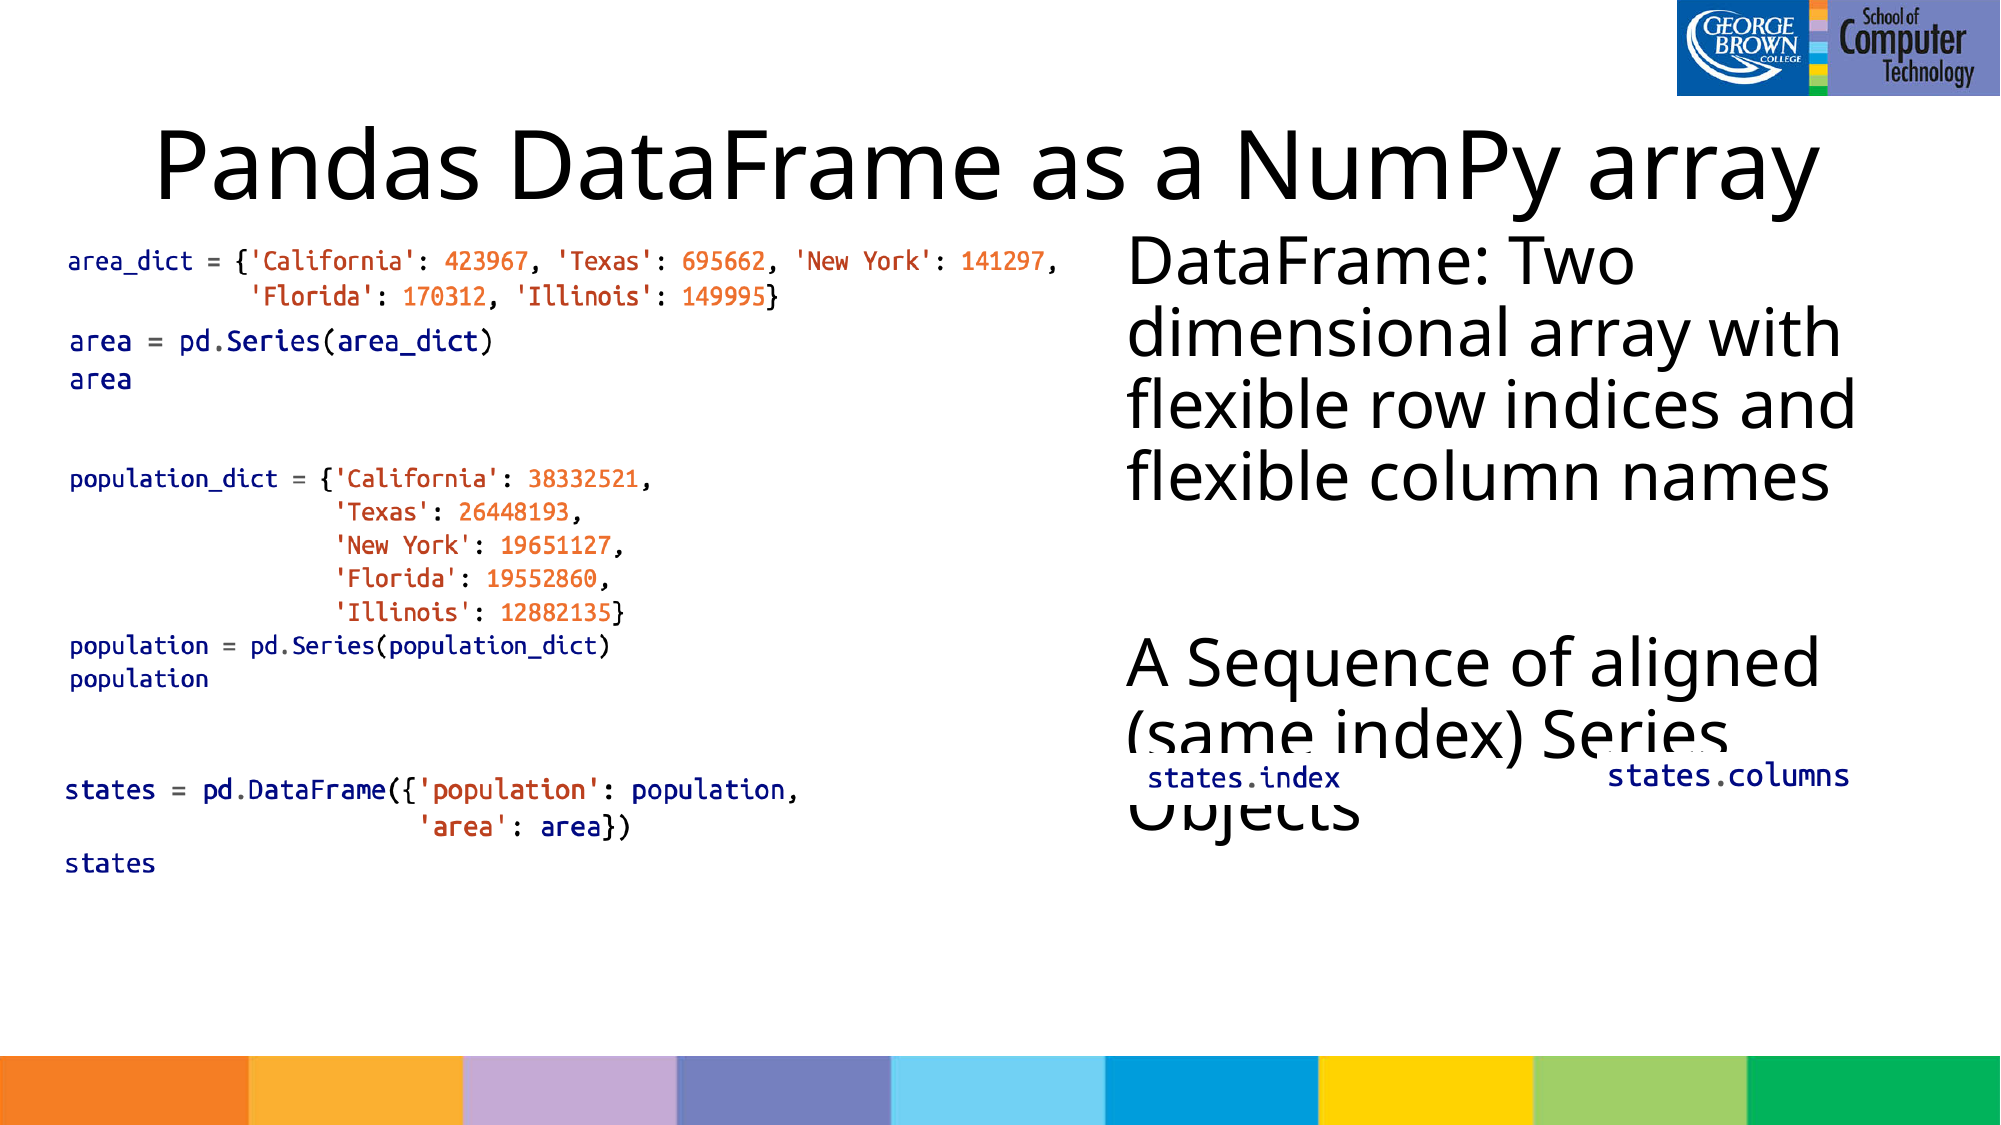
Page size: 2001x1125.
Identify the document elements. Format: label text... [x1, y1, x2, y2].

picture [1318, 1056, 2000, 1125]
title Pandas DataFrame as a NumPy array [137, 59, 1863, 278]
picture [1130, 753, 1362, 805]
picture [55, 769, 808, 886]
picture [1597, 752, 1863, 805]
picture [0, 1056, 1105, 1125]
picture [1677, 0, 2000, 96]
list DataFrame: Two dimensional array with flexible row indices and flexible column names A Sequence of aligned (same index) Series Objects [1111, 219, 1937, 934]
picture [55, 241, 1070, 401]
picture [55, 456, 656, 698]
